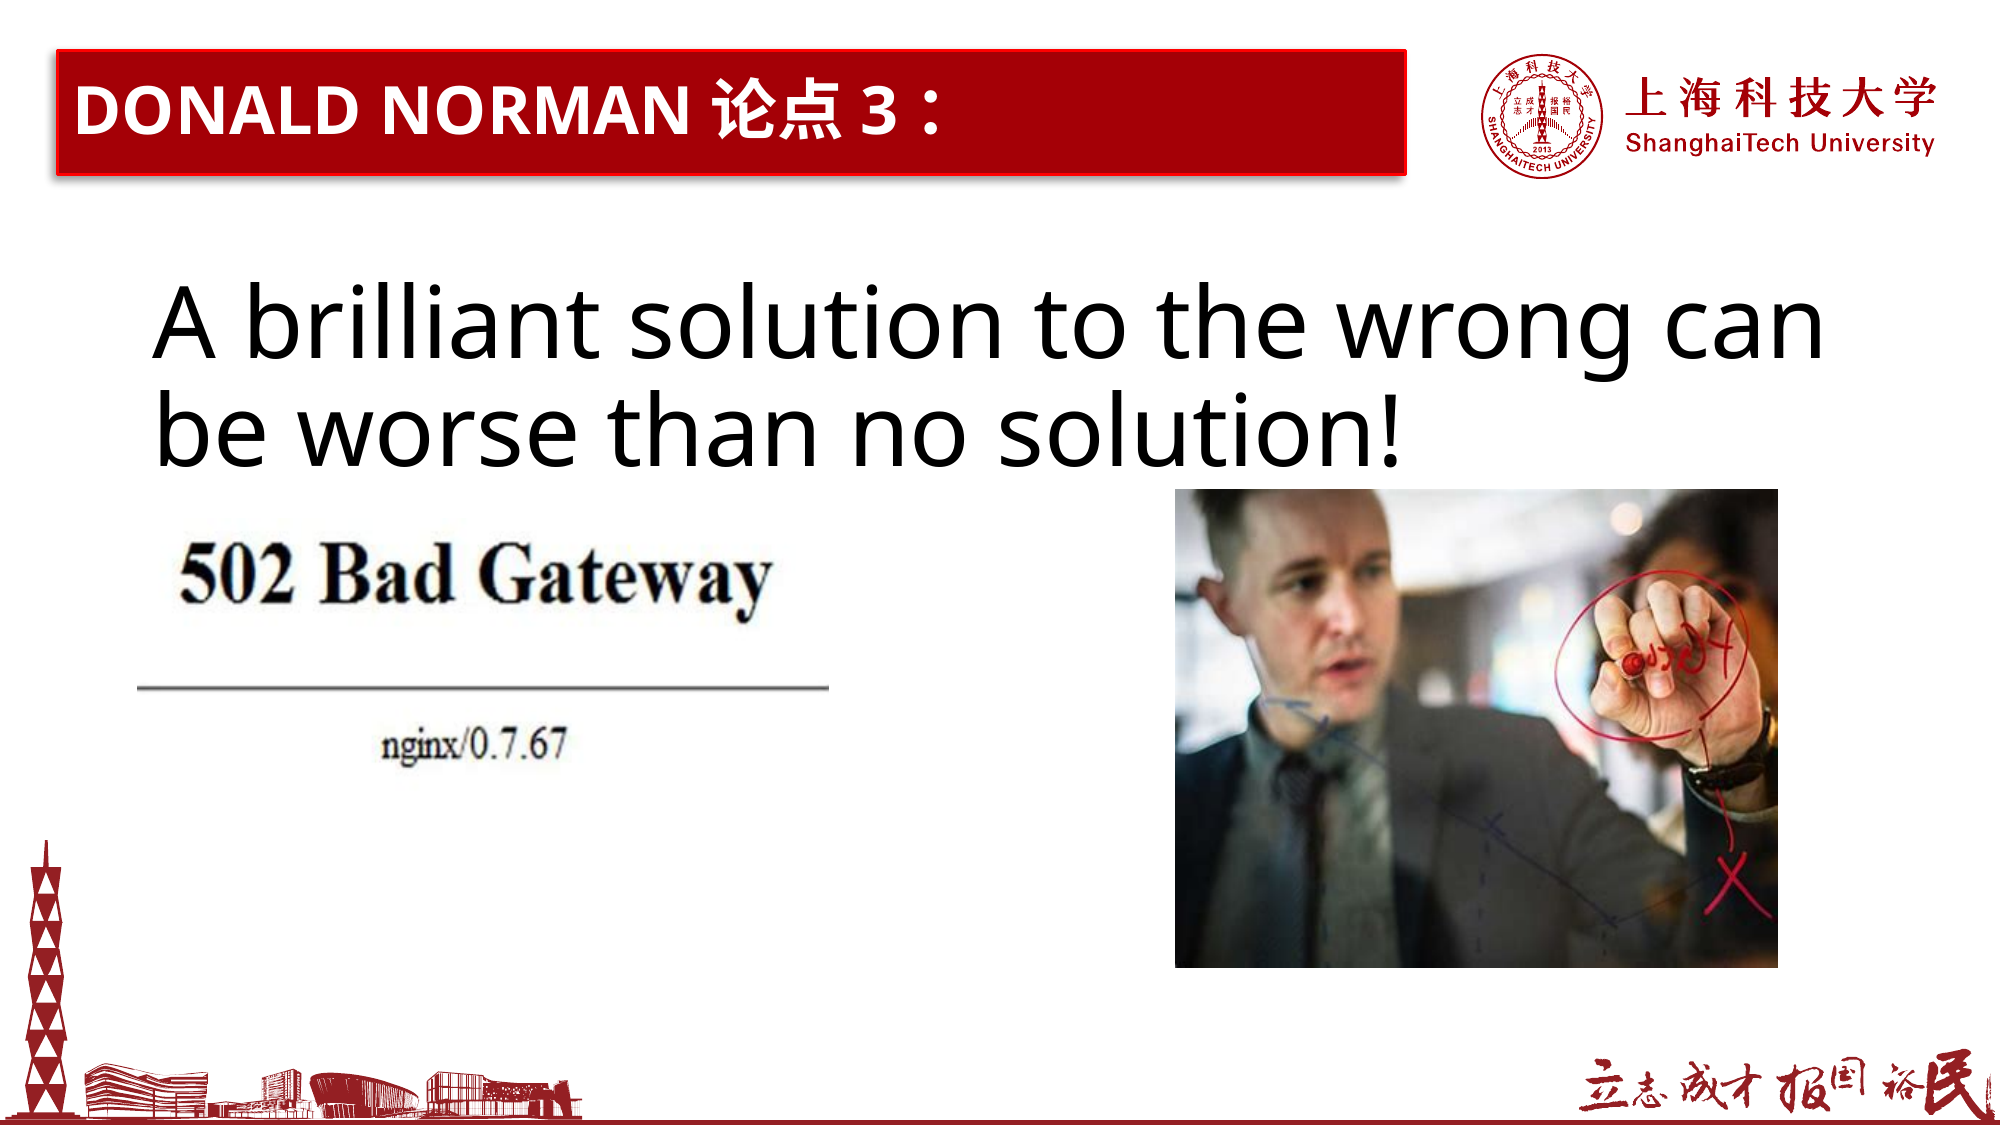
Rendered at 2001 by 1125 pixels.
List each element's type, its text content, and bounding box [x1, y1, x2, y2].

title DONALD NORMAN论点3： [56, 49, 1407, 176]
picture [137, 518, 829, 1001]
list A brilliant solution to the wrong can be worse than no solution! [137, 265, 1863, 979]
picture [1175, 489, 1778, 968]
